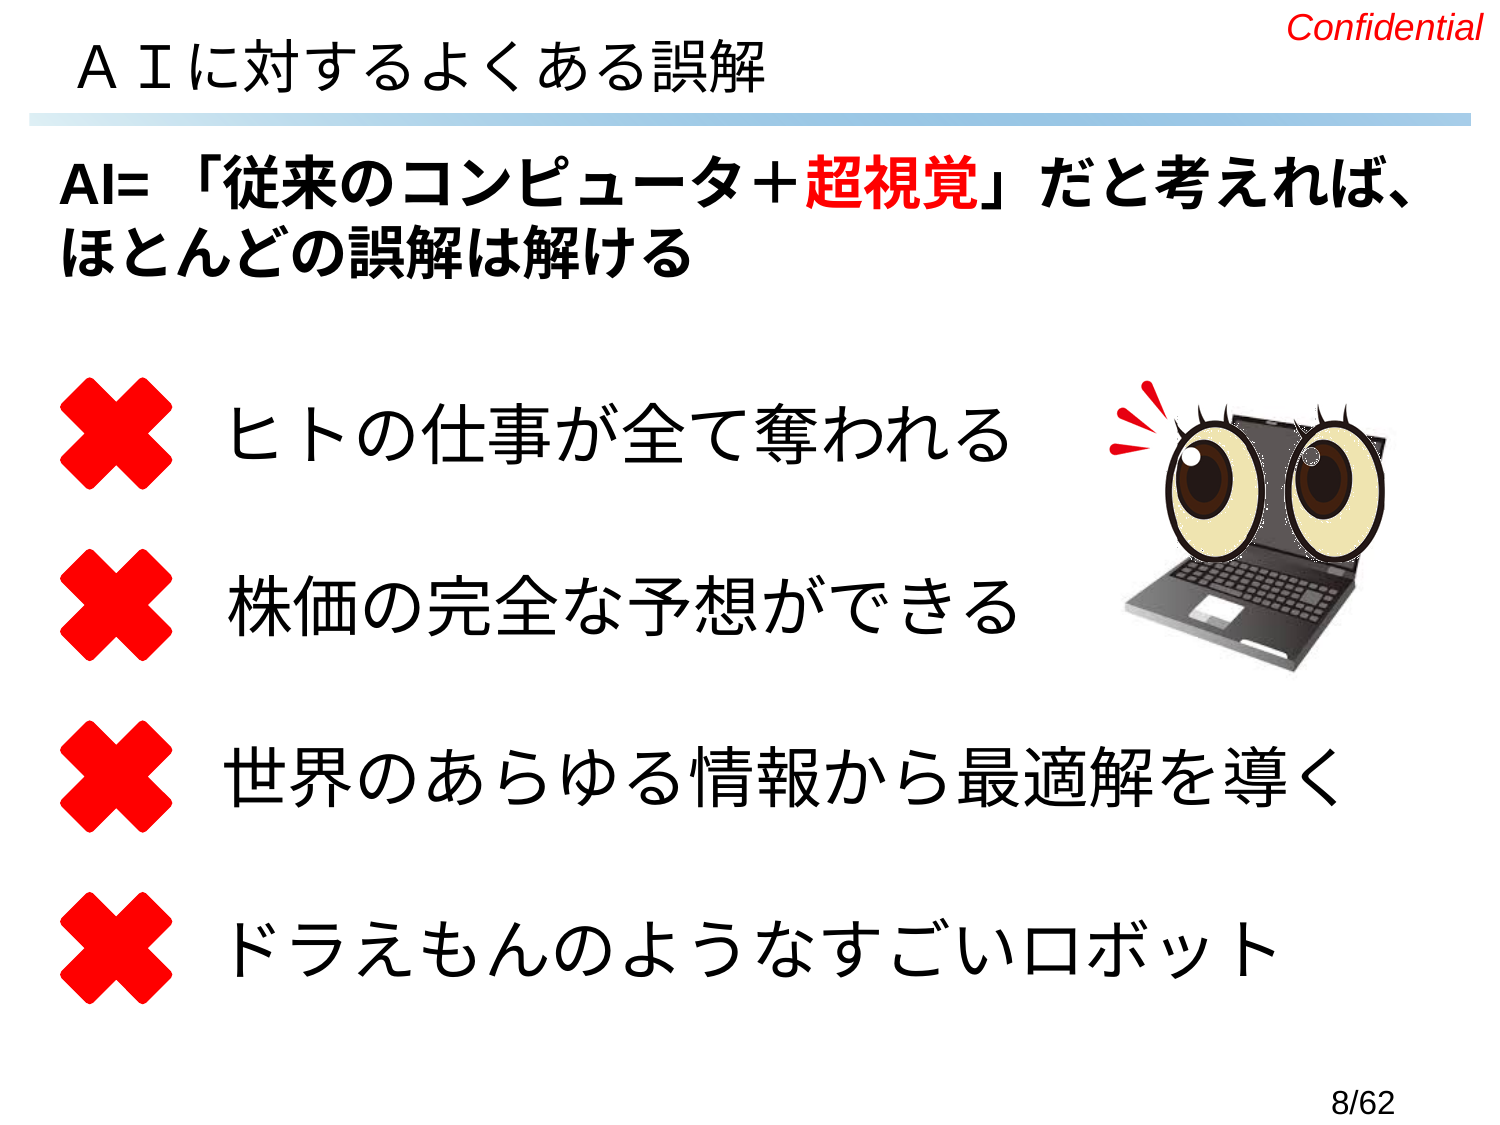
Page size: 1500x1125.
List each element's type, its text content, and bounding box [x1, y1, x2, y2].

title ＡＩに対するよくある誤解 [52, 18, 1452, 112]
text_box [40, 529, 1046, 681]
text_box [41, 701, 1377, 852]
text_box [41, 358, 1039, 509]
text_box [40, 872, 1306, 1024]
text_box AI=「従来のコンピュータ＋超視覚」だと考えれば、 ほとんどの誤解は解ける [43, 138, 1461, 294]
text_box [1088, 380, 1435, 681]
